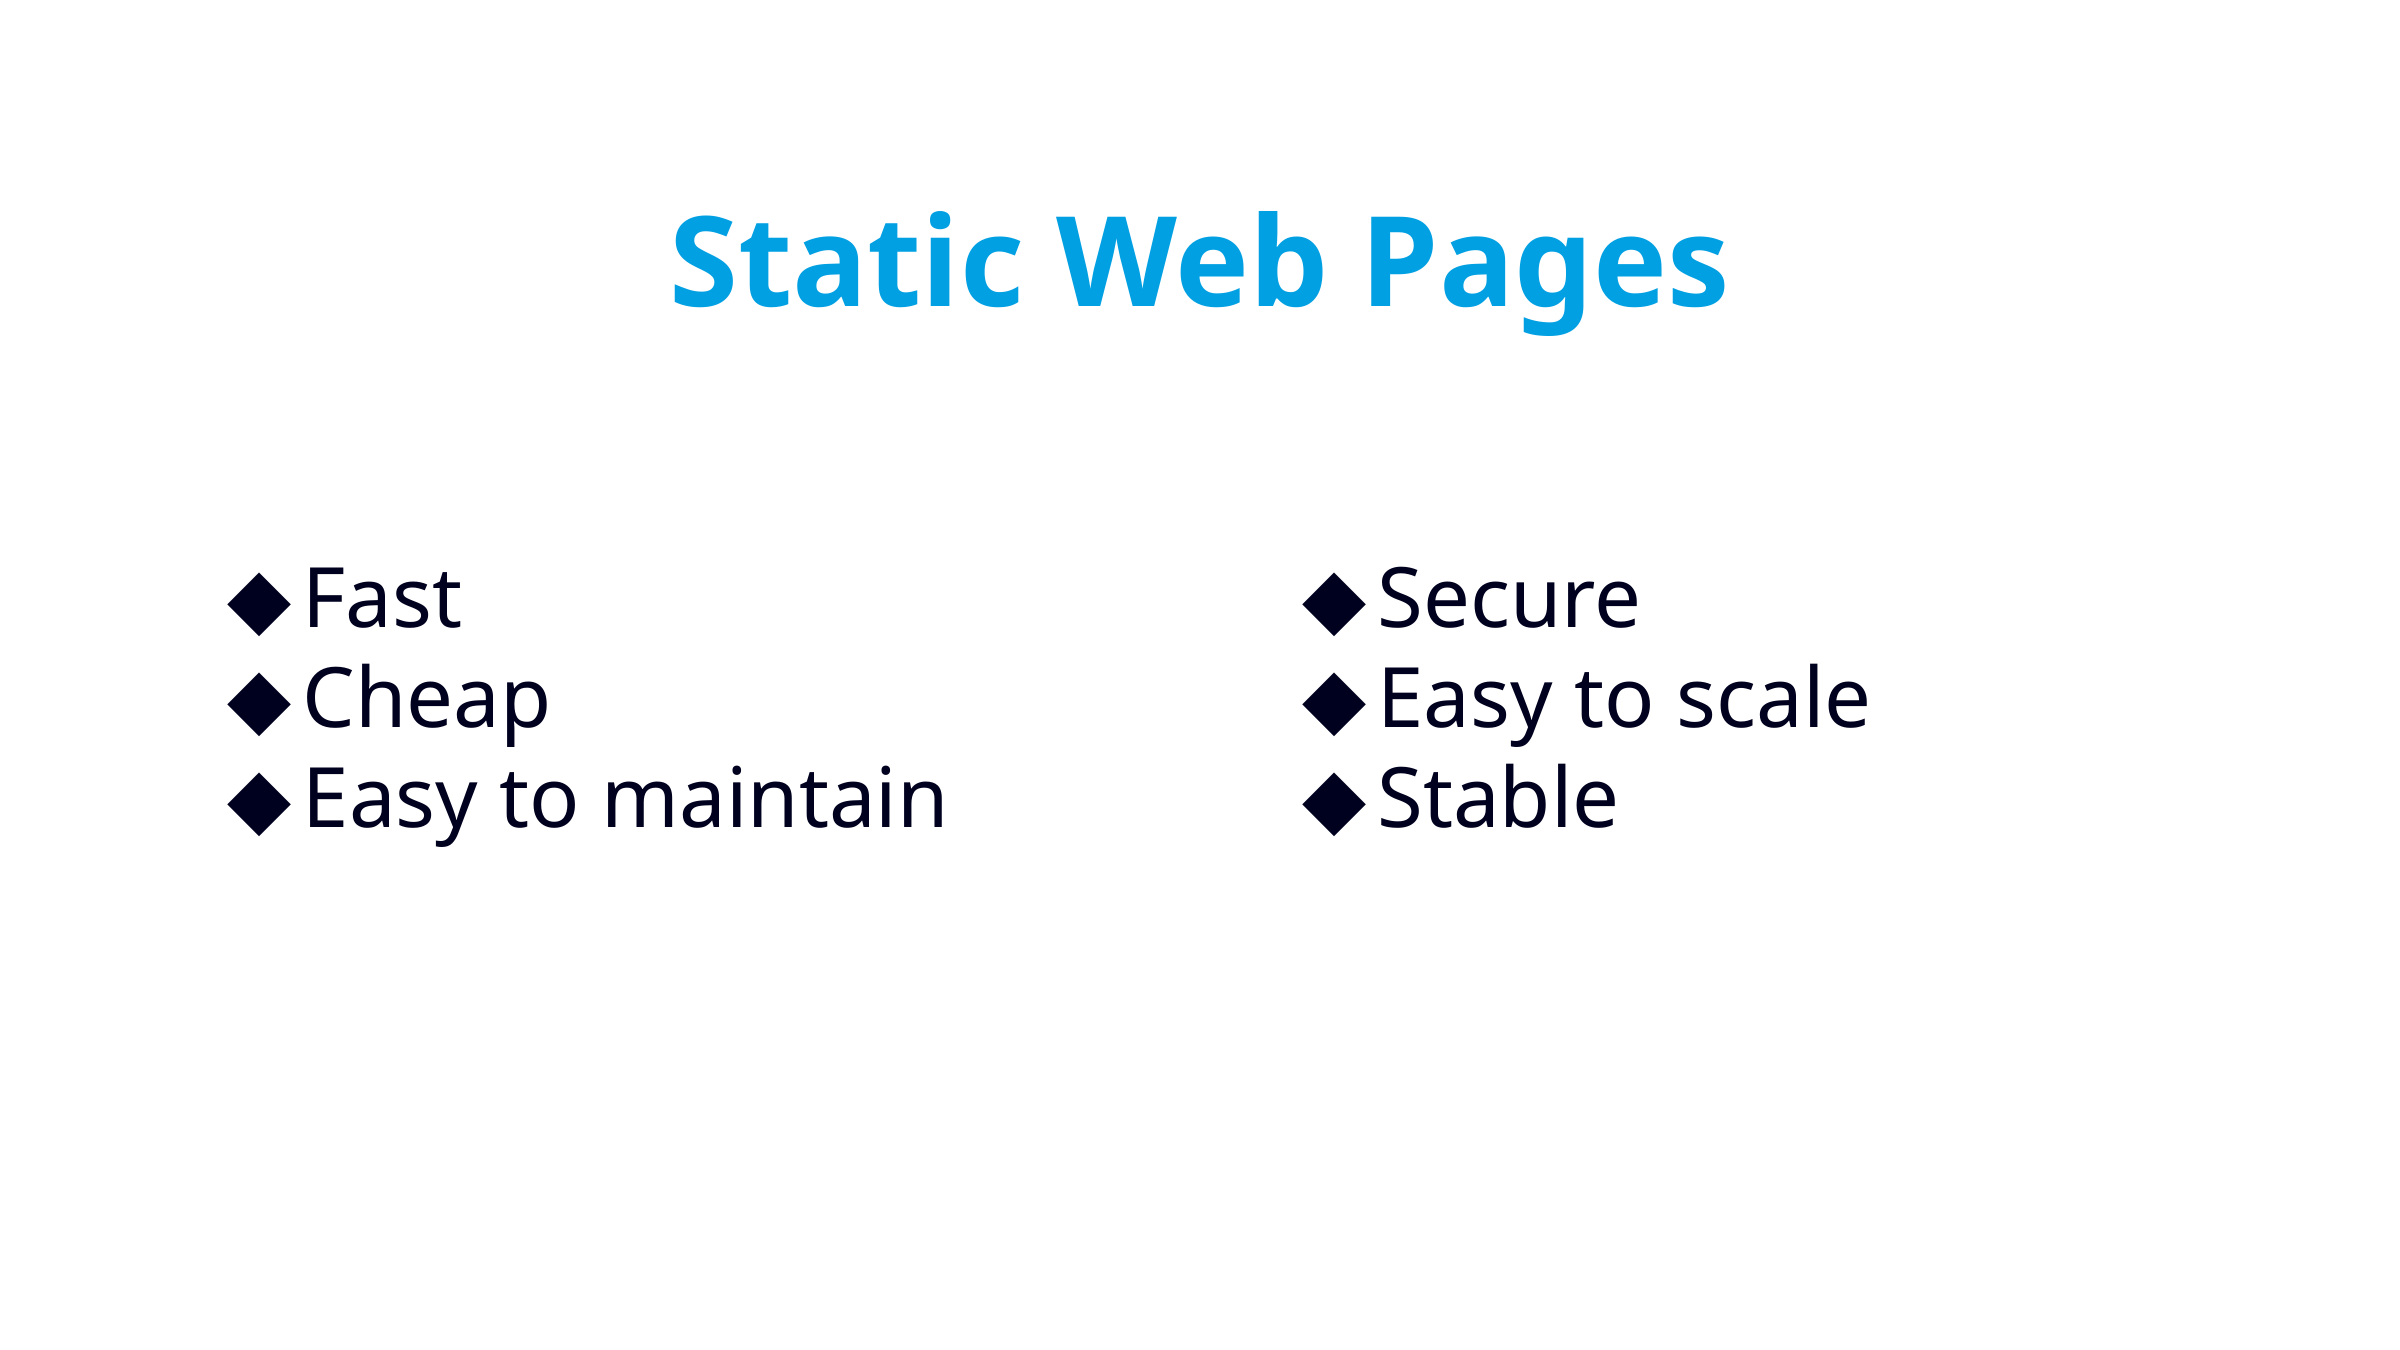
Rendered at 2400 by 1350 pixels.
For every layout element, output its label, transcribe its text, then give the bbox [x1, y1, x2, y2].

text_box Fast Cheap Easy to maintain [213, 529, 1188, 942]
text_box Secure Easy to scale Stable [1287, 529, 2262, 942]
text_box Static Web Pages [577, 166, 1823, 303]
